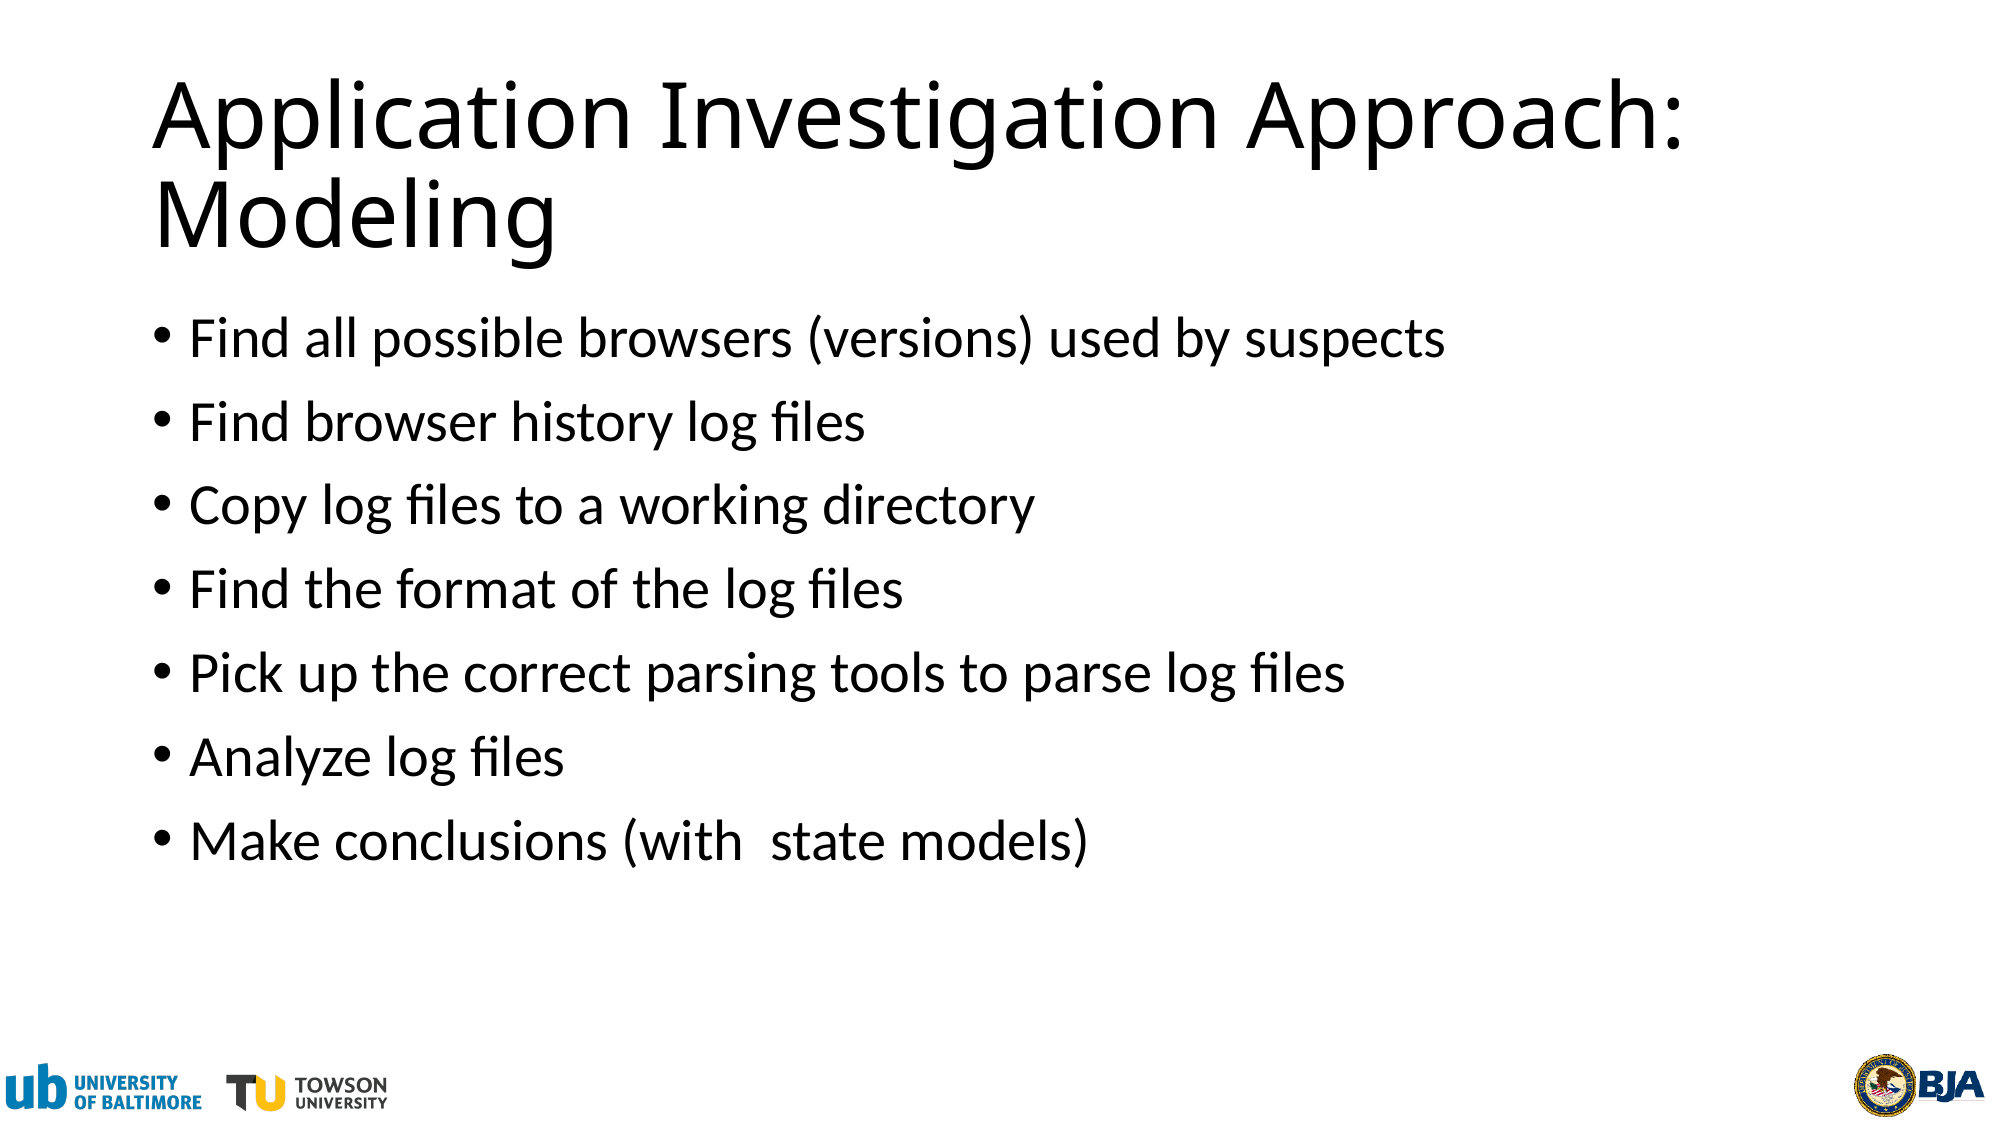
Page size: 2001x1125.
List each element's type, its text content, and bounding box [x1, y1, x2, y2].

picture [0, 1031, 407, 1125]
title Application Investigation Approach: Modeling [137, 59, 1863, 278]
picture [1854, 1054, 1986, 1117]
list Find all possible browsers (versions) used by suspects Find browser history log files Copy log files to a working directory Find the format of the log files Pick up the correct parsing tools to parse log files Analyze log files Make conclusions (with state models) [137, 299, 1863, 1014]
